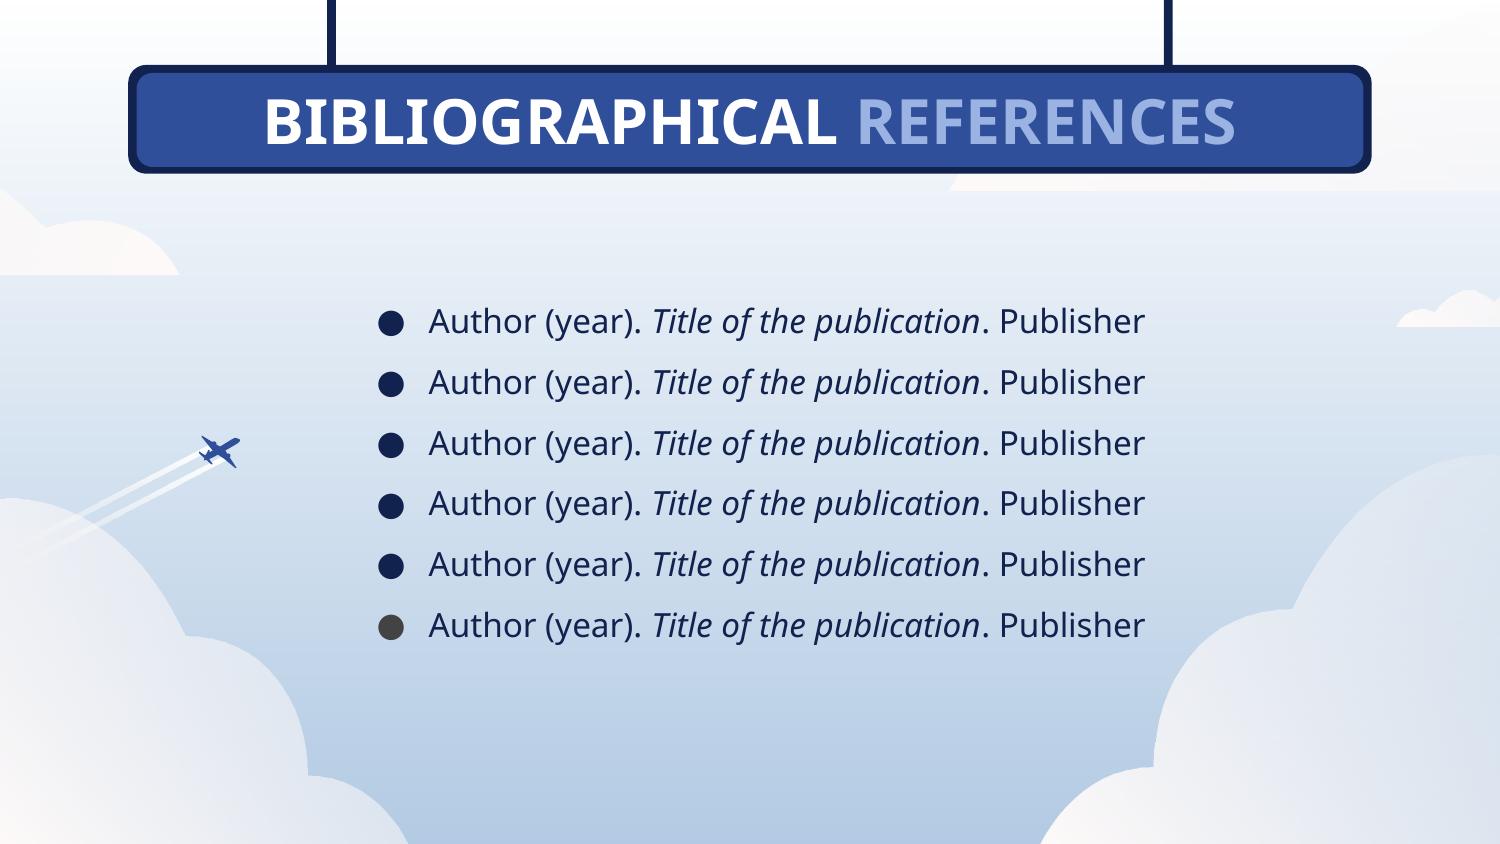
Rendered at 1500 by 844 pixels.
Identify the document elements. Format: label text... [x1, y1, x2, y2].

title BIBLIOGRAPHICAL REFERENCES [88, 66, 1412, 173]
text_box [0, 435, 242, 574]
list Author (year). Title of the publication. Publisher Author (year). Title of the publication. Publisher Author (year). Title of the publication. Publisher Author (year). Title of the publication. Publisher Author (year). Title of the publication. Publisher Author (year). Title of the publication. Publisher [117, 275, 1383, 669]
